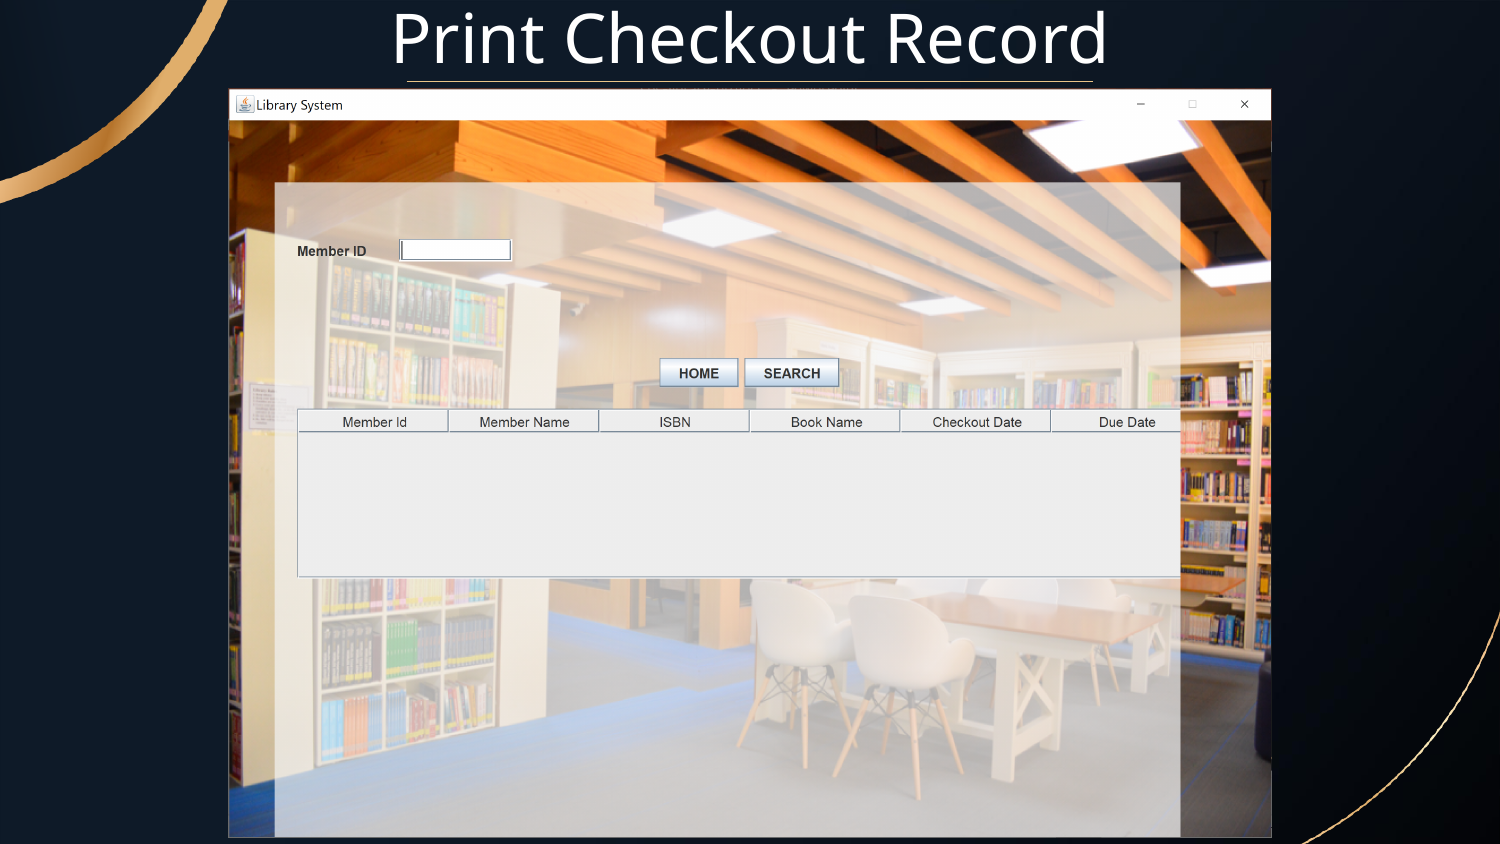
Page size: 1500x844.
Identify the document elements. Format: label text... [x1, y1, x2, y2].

title Print Checkout Record [116, 0, 1383, 75]
picture [0, 0, 1500, 844]
